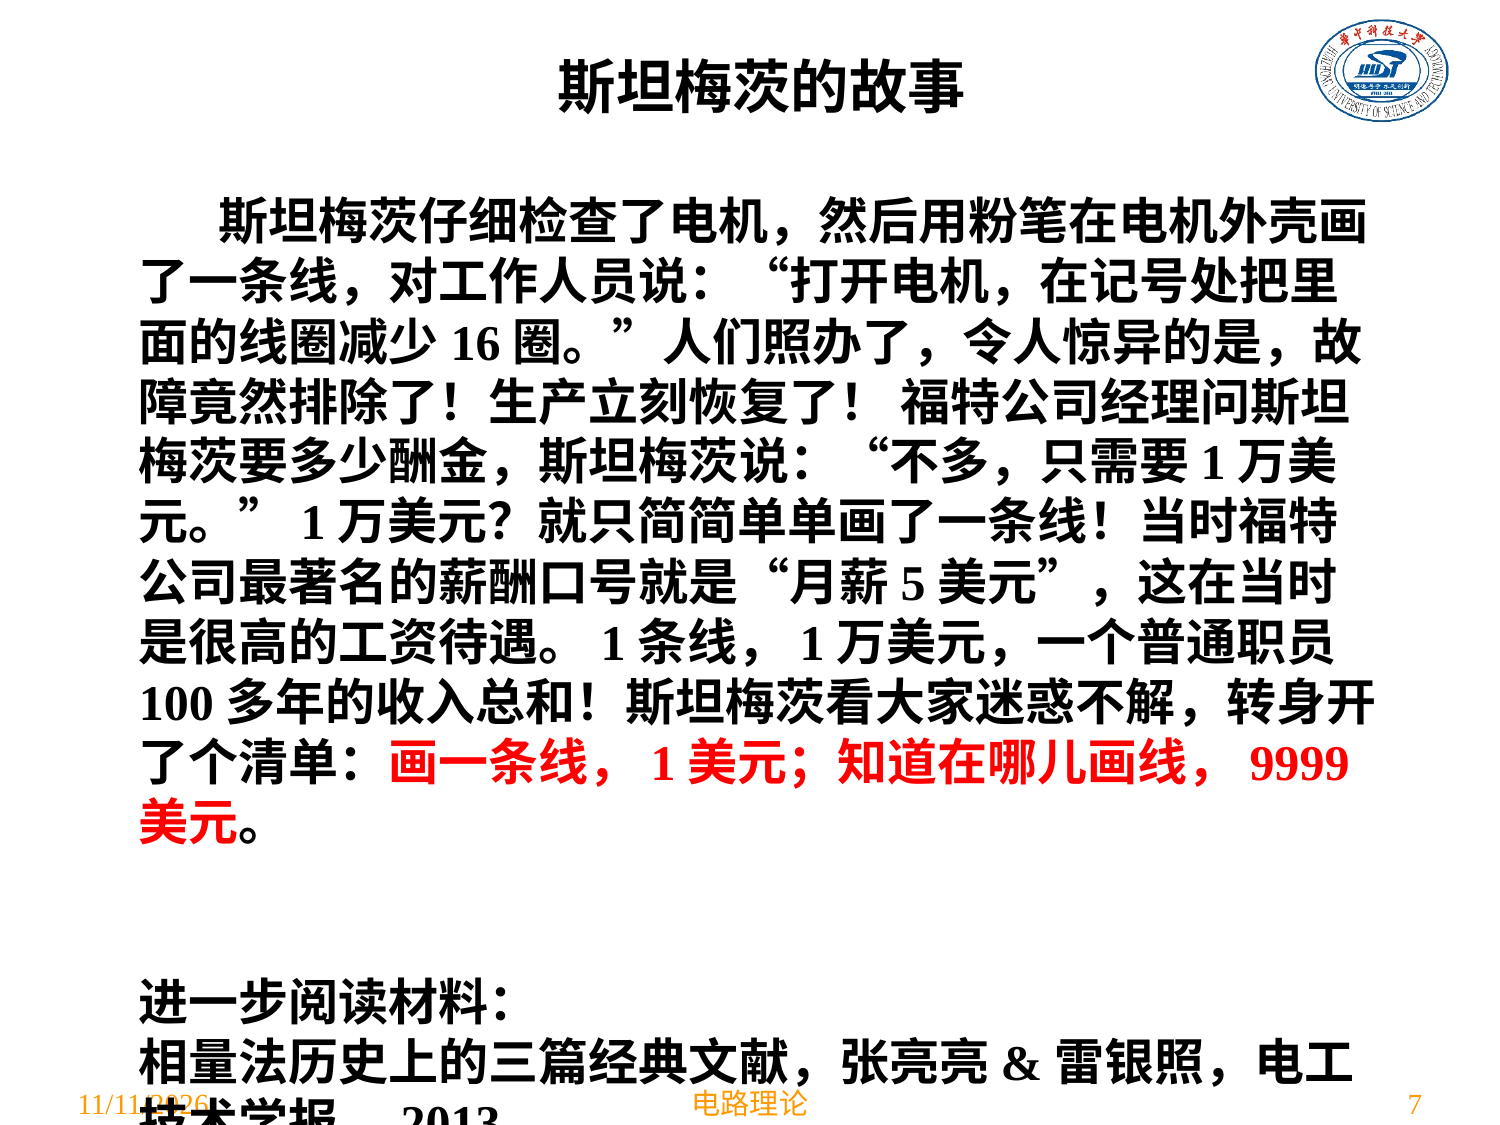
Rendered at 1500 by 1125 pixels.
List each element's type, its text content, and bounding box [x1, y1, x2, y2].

picture [1305, 13, 1459, 125]
slide_number 7 [1400, 1078, 1438, 1125]
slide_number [62, 1078, 123, 1125]
text_box 斯坦梅茨的故事 斯坦梅茨仔细检查了电机，然后用粉笔在电机外壳画了一条线，对工作人员说：“打开电机，在记号处把里面的线圈减少16圈。”人们照办了，令人惊异的是，故障竟然排除了！生产立刻恢复了！ 福特公司经理问斯坦梅茨要多少酬金，斯坦梅茨说：“不多，只需要1万美元。”1万美元？就只简简单单画了一条线！当时福特公司最著名的薪酬口号就是“月薪5美元”，这在当时是很高的工资待遇。1条线，1万美元，一个普通职员100多年的收入总和！斯坦梅茨看大家迷惑不解，转身开了个清单：画一条线，1美元；知道在哪儿画线，9999美元。 进一步阅读材料： 相量法历史上的三篇经典文献，张亮亮&雷银照，电工技术学报，2013 [123, 42, 1400, 1125]
